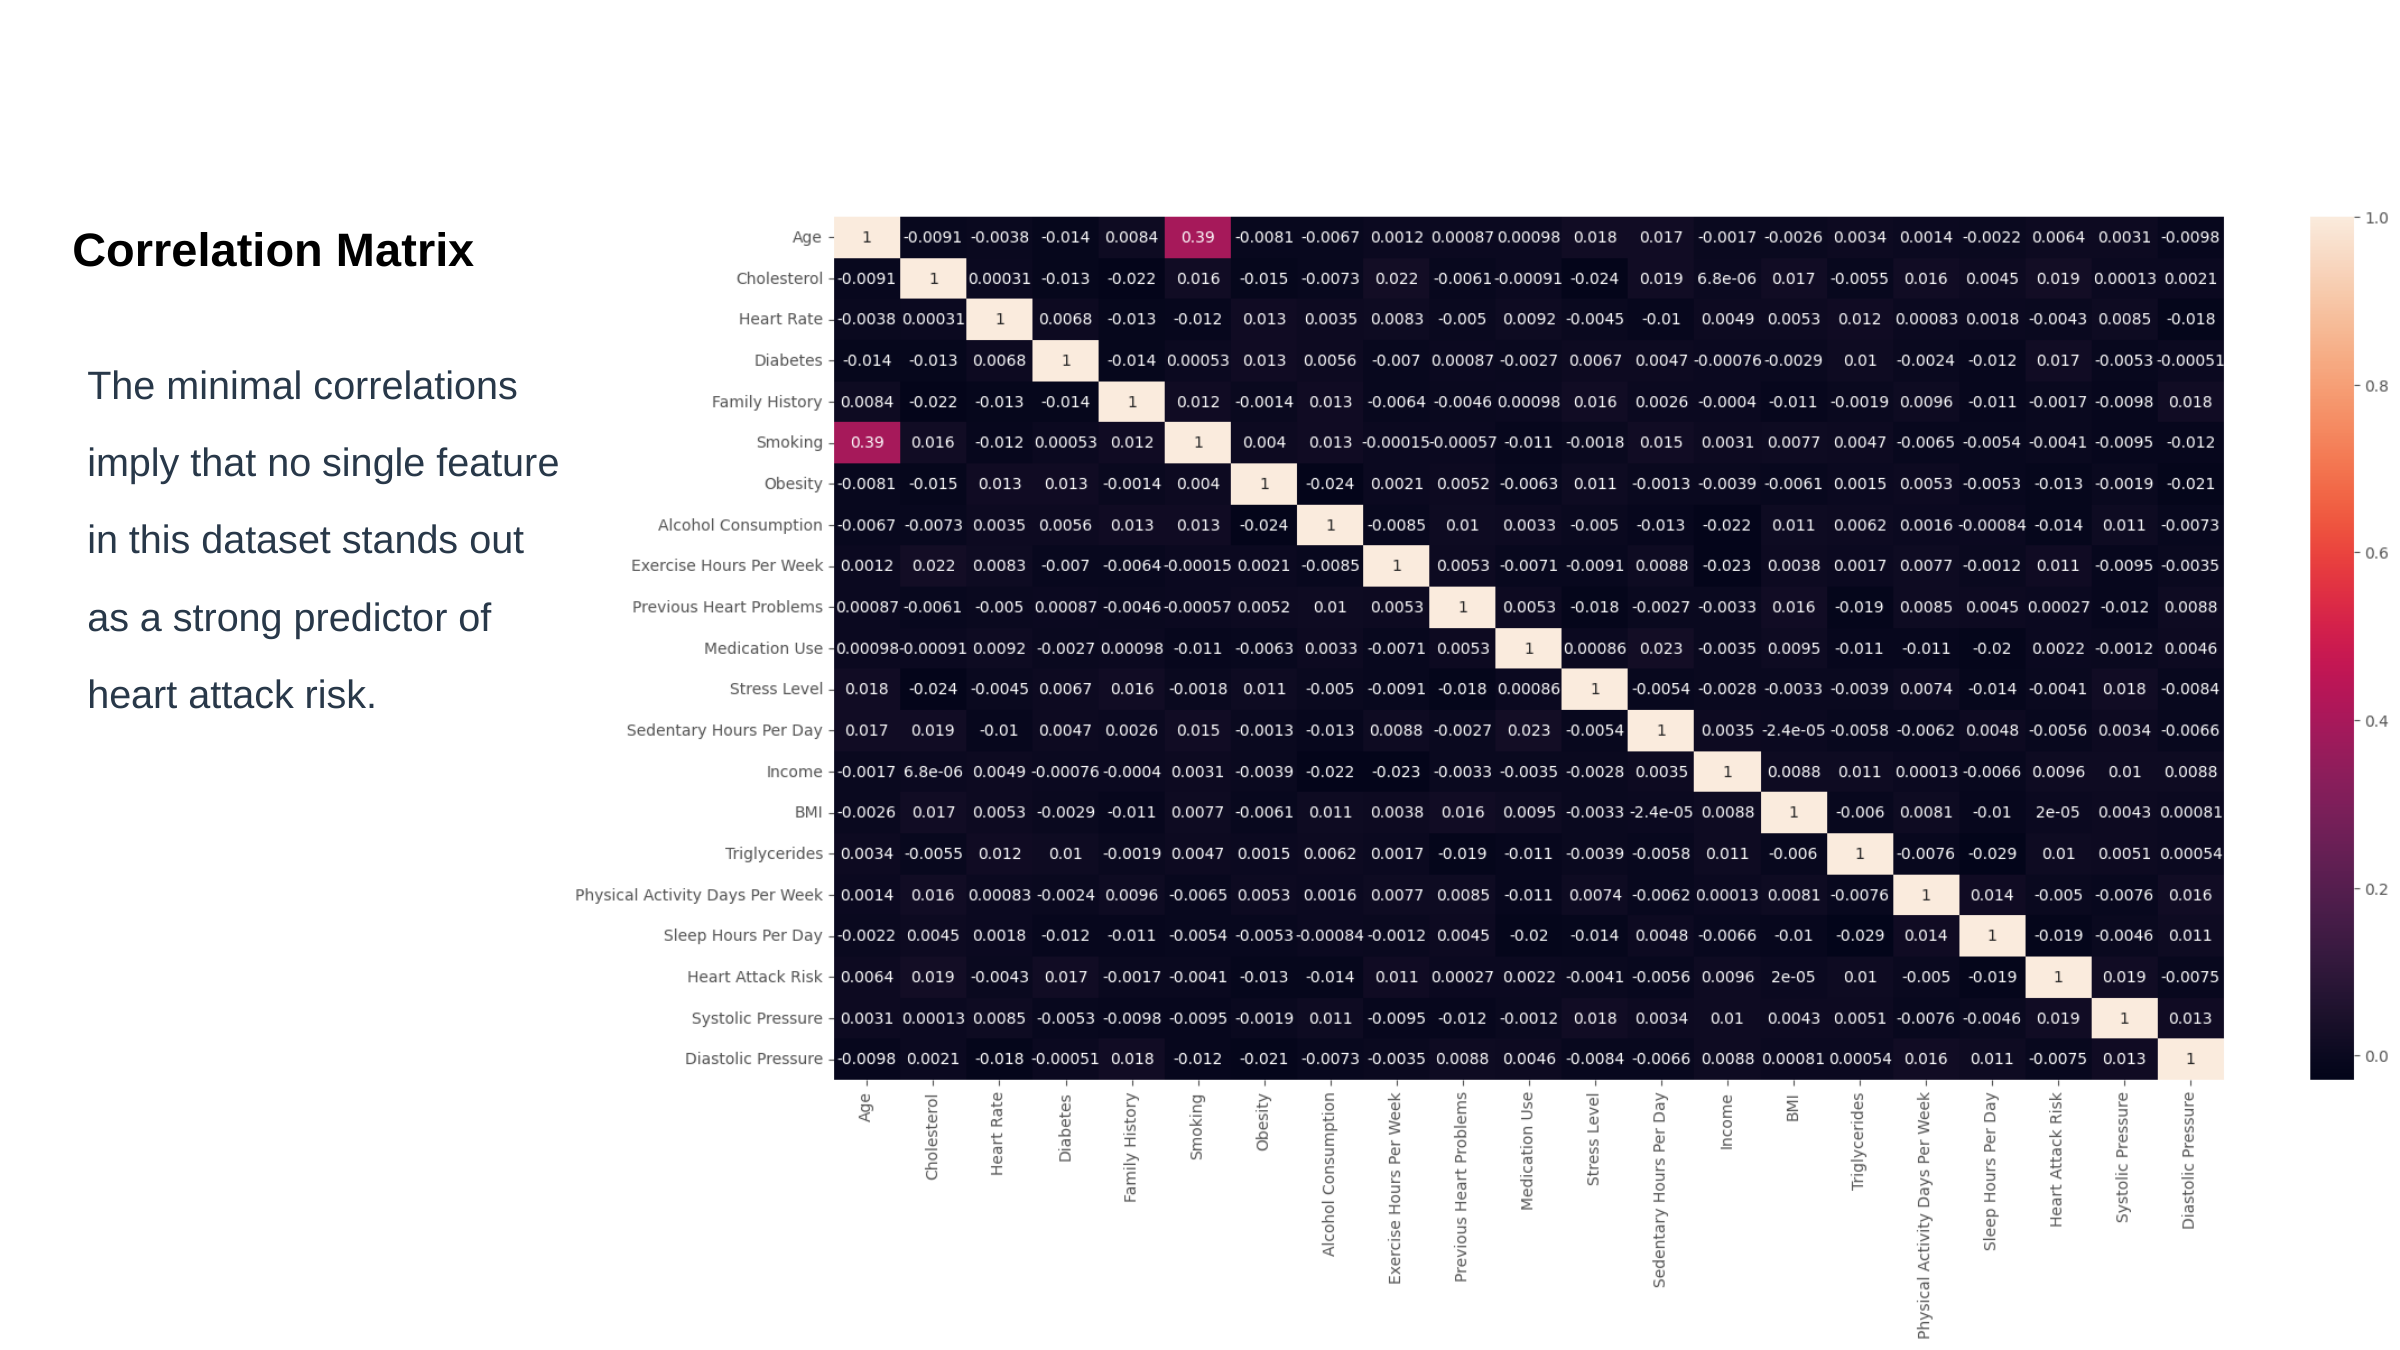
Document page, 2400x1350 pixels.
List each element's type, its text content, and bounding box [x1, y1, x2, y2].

picture [563, 199, 2400, 1350]
text_box The minimal correlations imply that no single feature in this dataset stands out as a strong predictor of heart attack risk. [72, 314, 557, 732]
text_box Correlation Matrix [72, 200, 560, 288]
